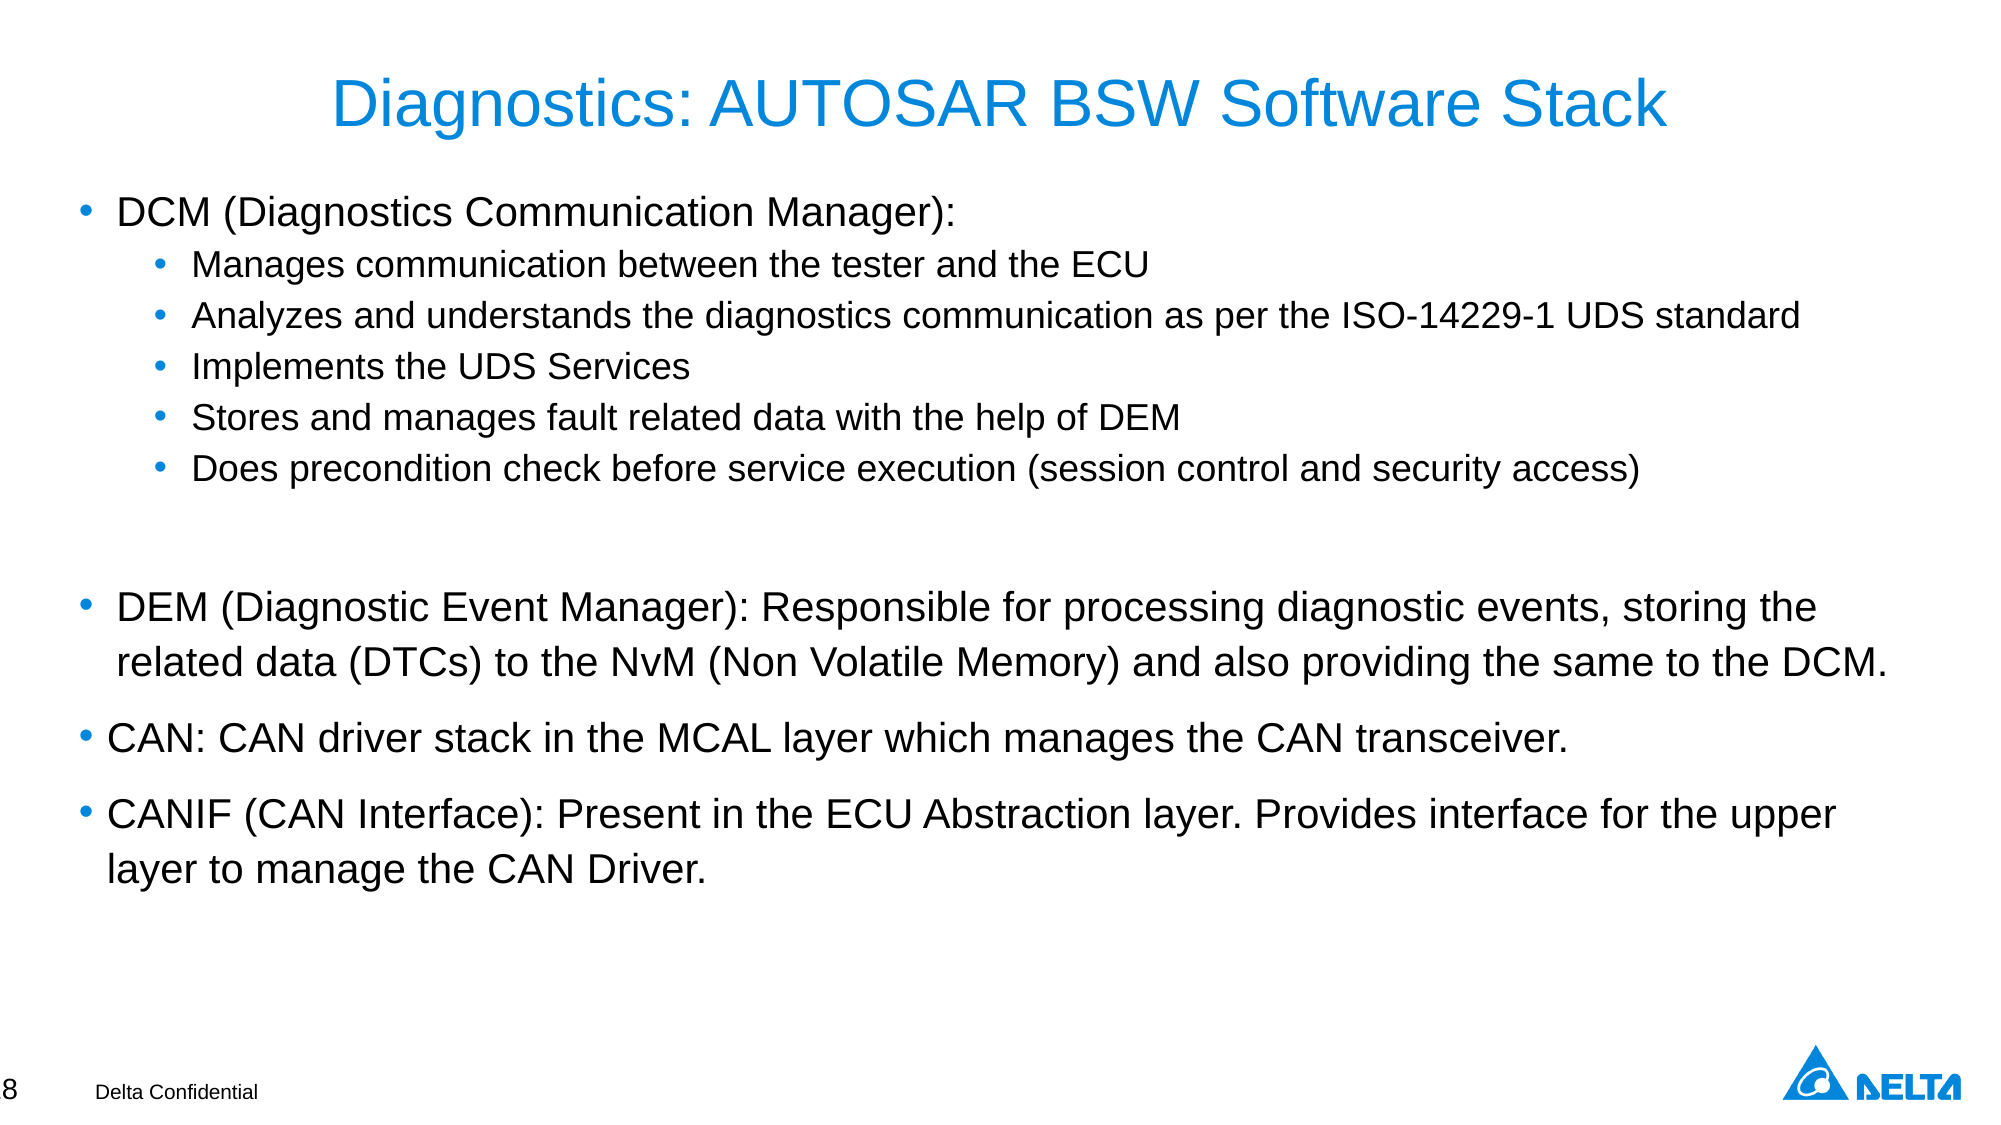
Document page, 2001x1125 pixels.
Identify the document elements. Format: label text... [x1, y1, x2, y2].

list DCM (Diagnostics Communication Manager): Manages communication between the tester and the ECU Analyzes and understands the diagnostics communication as per the ISO-14229-1 UDS standard Implements the UDS Services Stores and manages fault related data with the help of DEM Does precondition check before service execution (session control and security access) DEM (Diagnostic Event Manager): Responsible for processing diagnostic events, storing the related data (DTCs) to the NvM (Non Volatile Memory) and also providing the same to the DCM. CAN: CAN driver stack in the MCAL layer which manages the CAN transceiver. CANIF (CAN Interface): Present in the ECU Abstraction layer. Provides interface for the upper layer to manage the CAN Driver. [78, 172, 1934, 986]
title Diagnostics: AUTOSAR BSW Software Stack [66, 61, 1934, 173]
picture [1759, 1021, 1984, 1123]
